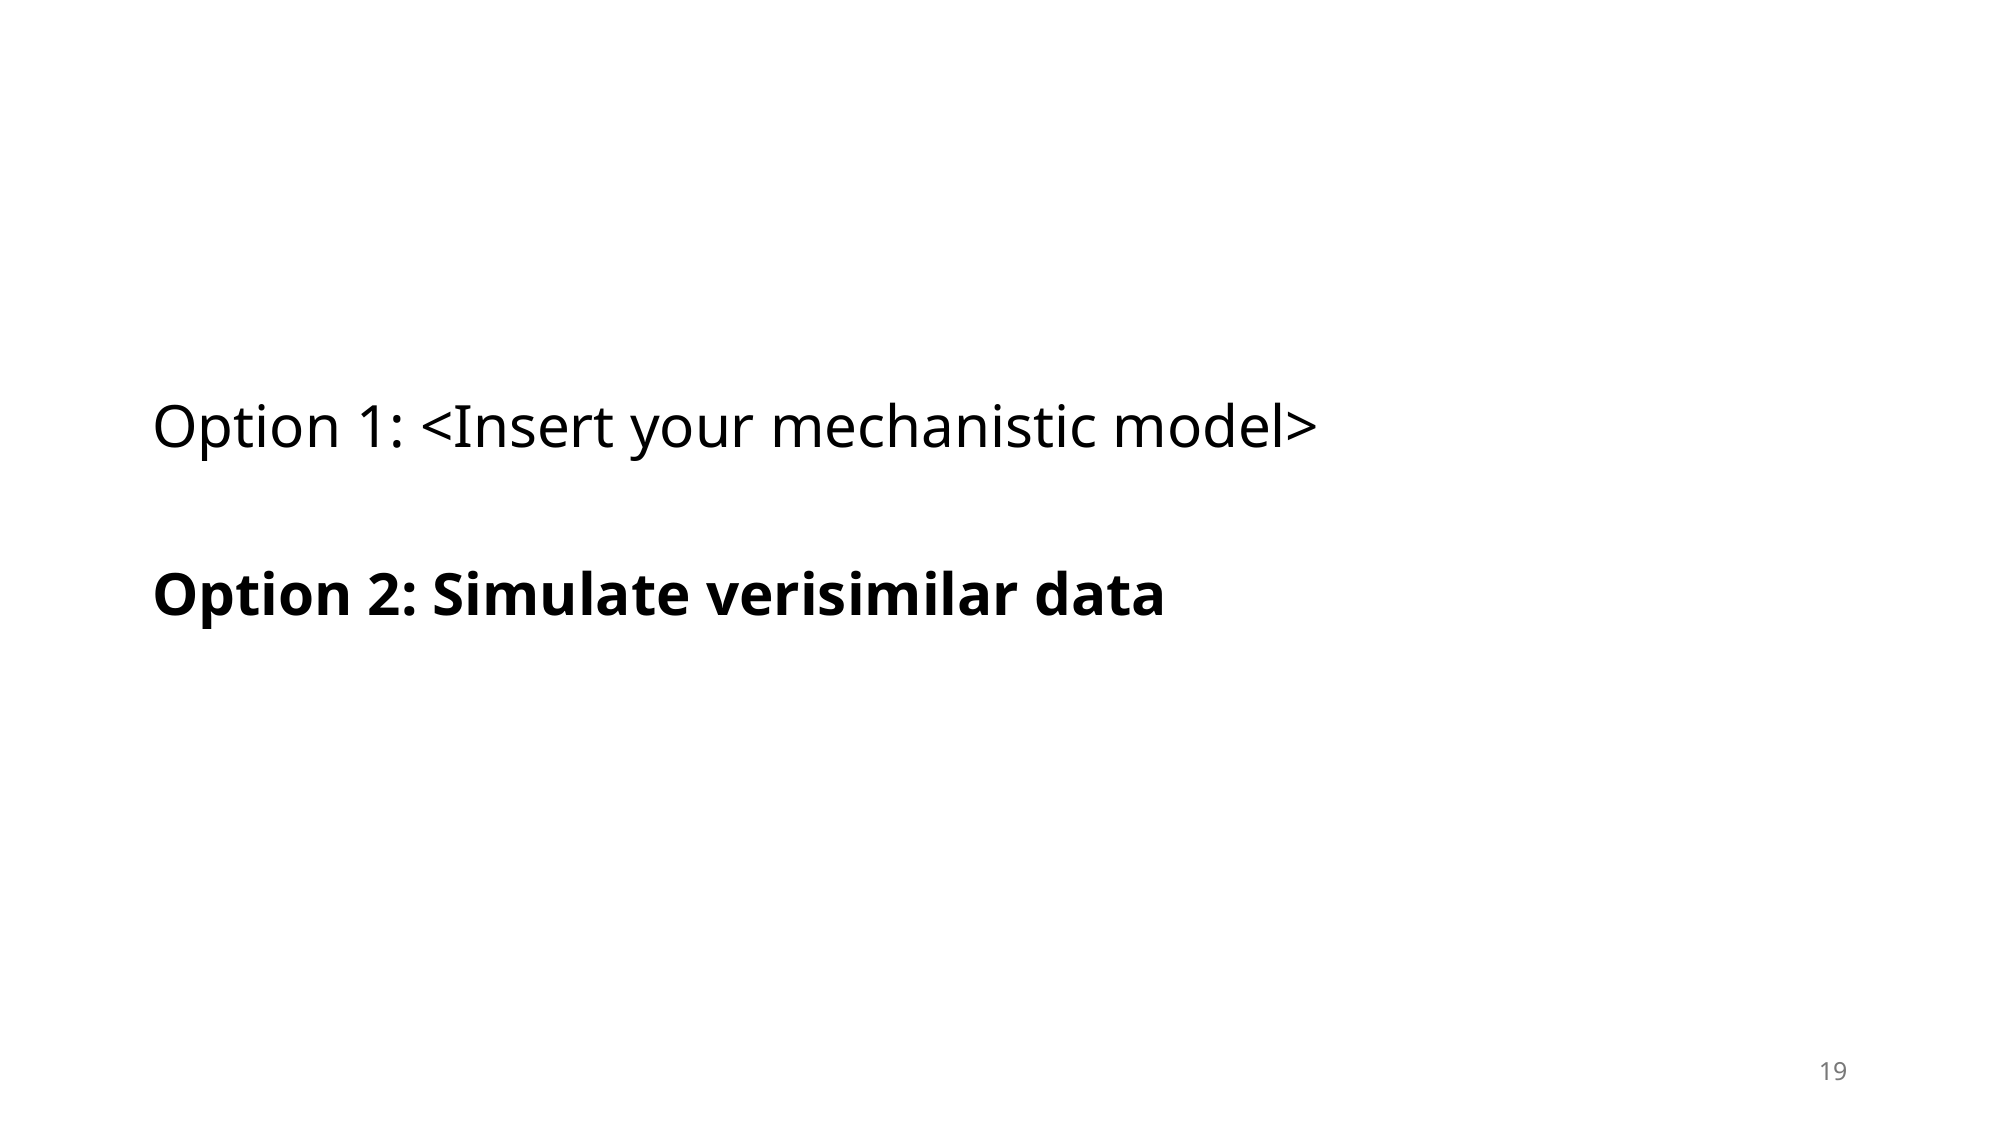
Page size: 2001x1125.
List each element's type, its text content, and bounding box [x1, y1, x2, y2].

slide_number 19 [1412, 1042, 1863, 1103]
text_box Option 1: <Insert your mechanistic model> Option 2: Simulate verisimilar data [137, 299, 1863, 1014]
